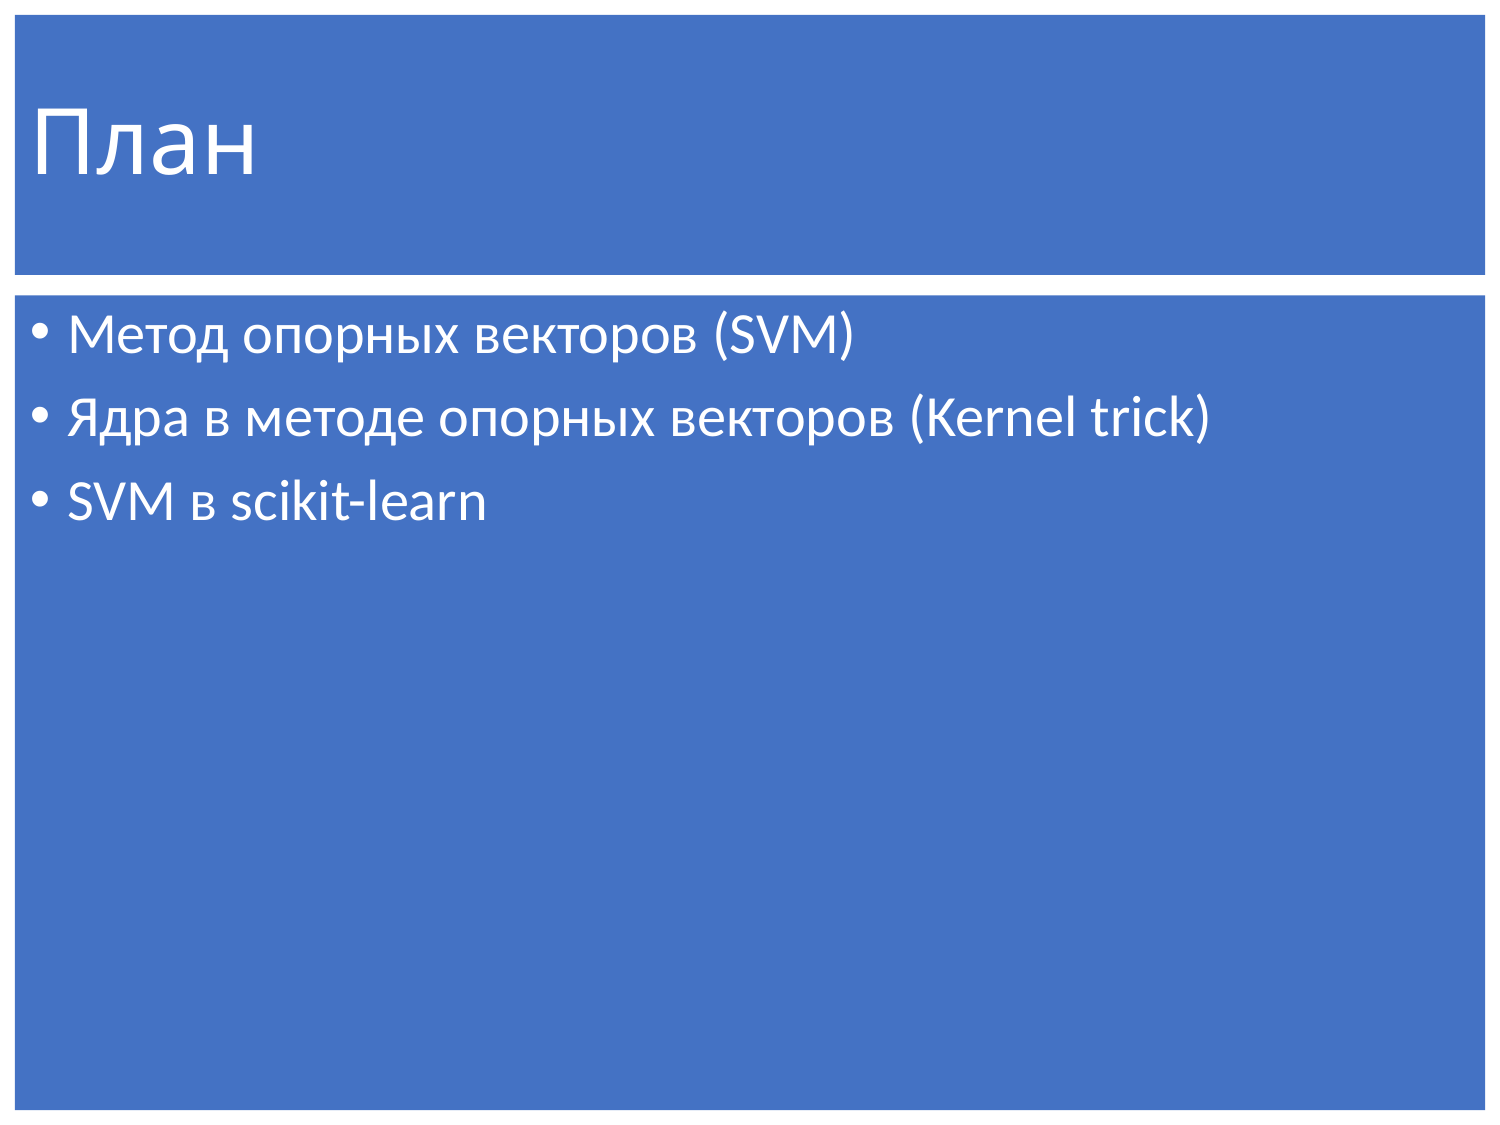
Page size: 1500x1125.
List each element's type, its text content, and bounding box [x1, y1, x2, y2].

title План [14, 14, 1486, 275]
list Метод опорных векторов (SVM) Ядра в методе опорных векторов (Kernel trick) SVM в scikit-learn [14, 295, 1486, 1111]
